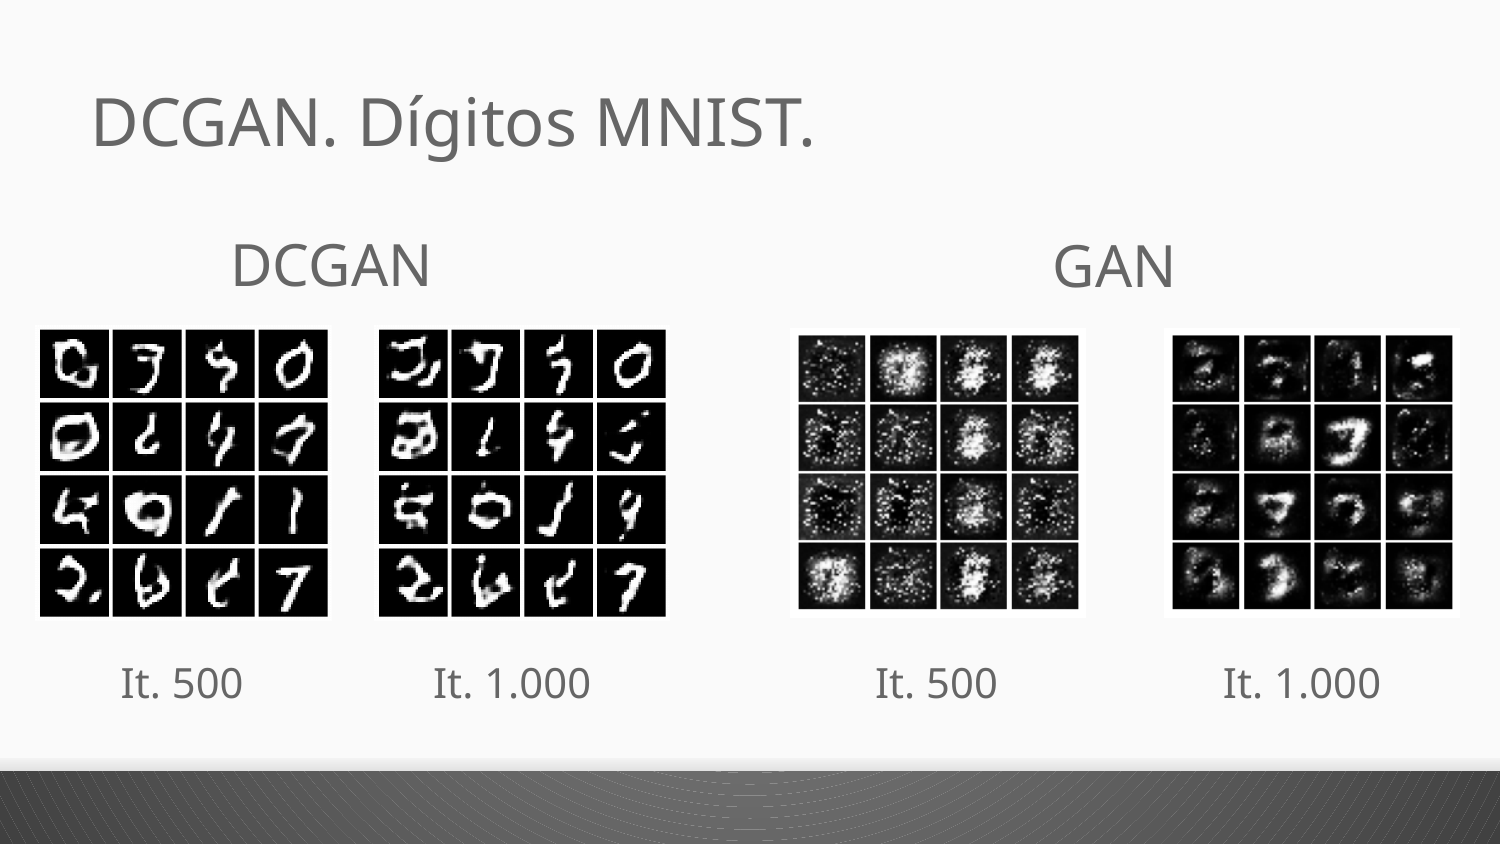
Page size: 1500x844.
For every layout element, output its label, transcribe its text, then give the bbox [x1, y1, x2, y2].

title It. 1.000 [1207, 650, 1416, 722]
picture [1163, 328, 1460, 618]
title It. 500 [860, 650, 1017, 722]
title GAN [1037, 188, 1212, 315]
picture [374, 325, 670, 621]
picture [790, 328, 1086, 618]
title DCGAN. Dígitos MNIST. [75, 48, 1425, 175]
title It. 500 [105, 650, 262, 722]
picture [35, 325, 332, 621]
title It. 1.000 [418, 650, 627, 722]
title DCGAN [215, 187, 495, 313]
